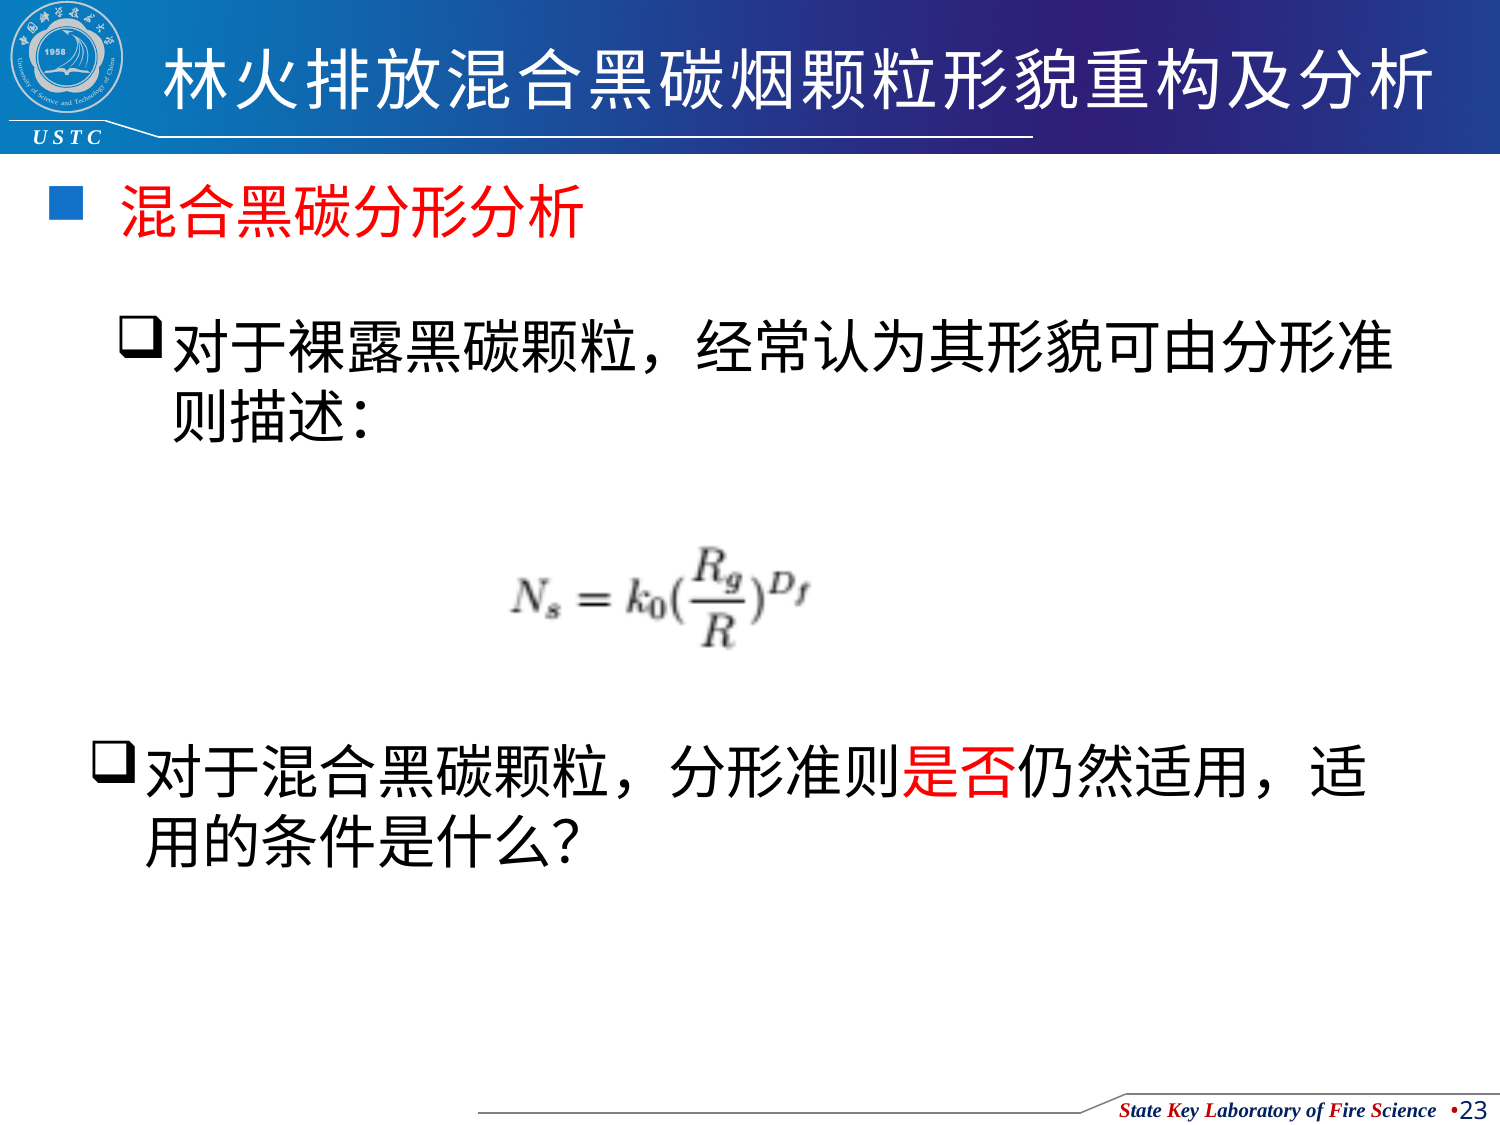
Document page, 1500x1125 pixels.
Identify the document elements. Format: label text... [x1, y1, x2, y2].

list 混合黑碳分形分析 [29, 160, 1410, 1047]
text_box 对于裸露黑碳颗粒，经常认为其形貌可由分形准则描述： [100, 302, 1410, 508]
text_box 对于混合黑碳颗粒，分形准则是否仍然适用，适用的条件是什么？ [73, 727, 1426, 883]
title 林火排放混合黑碳烟颗粒形貌重构及分析 [147, 30, 1500, 127]
picture [412, 531, 1027, 676]
picture [0, 0, 1500, 154]
